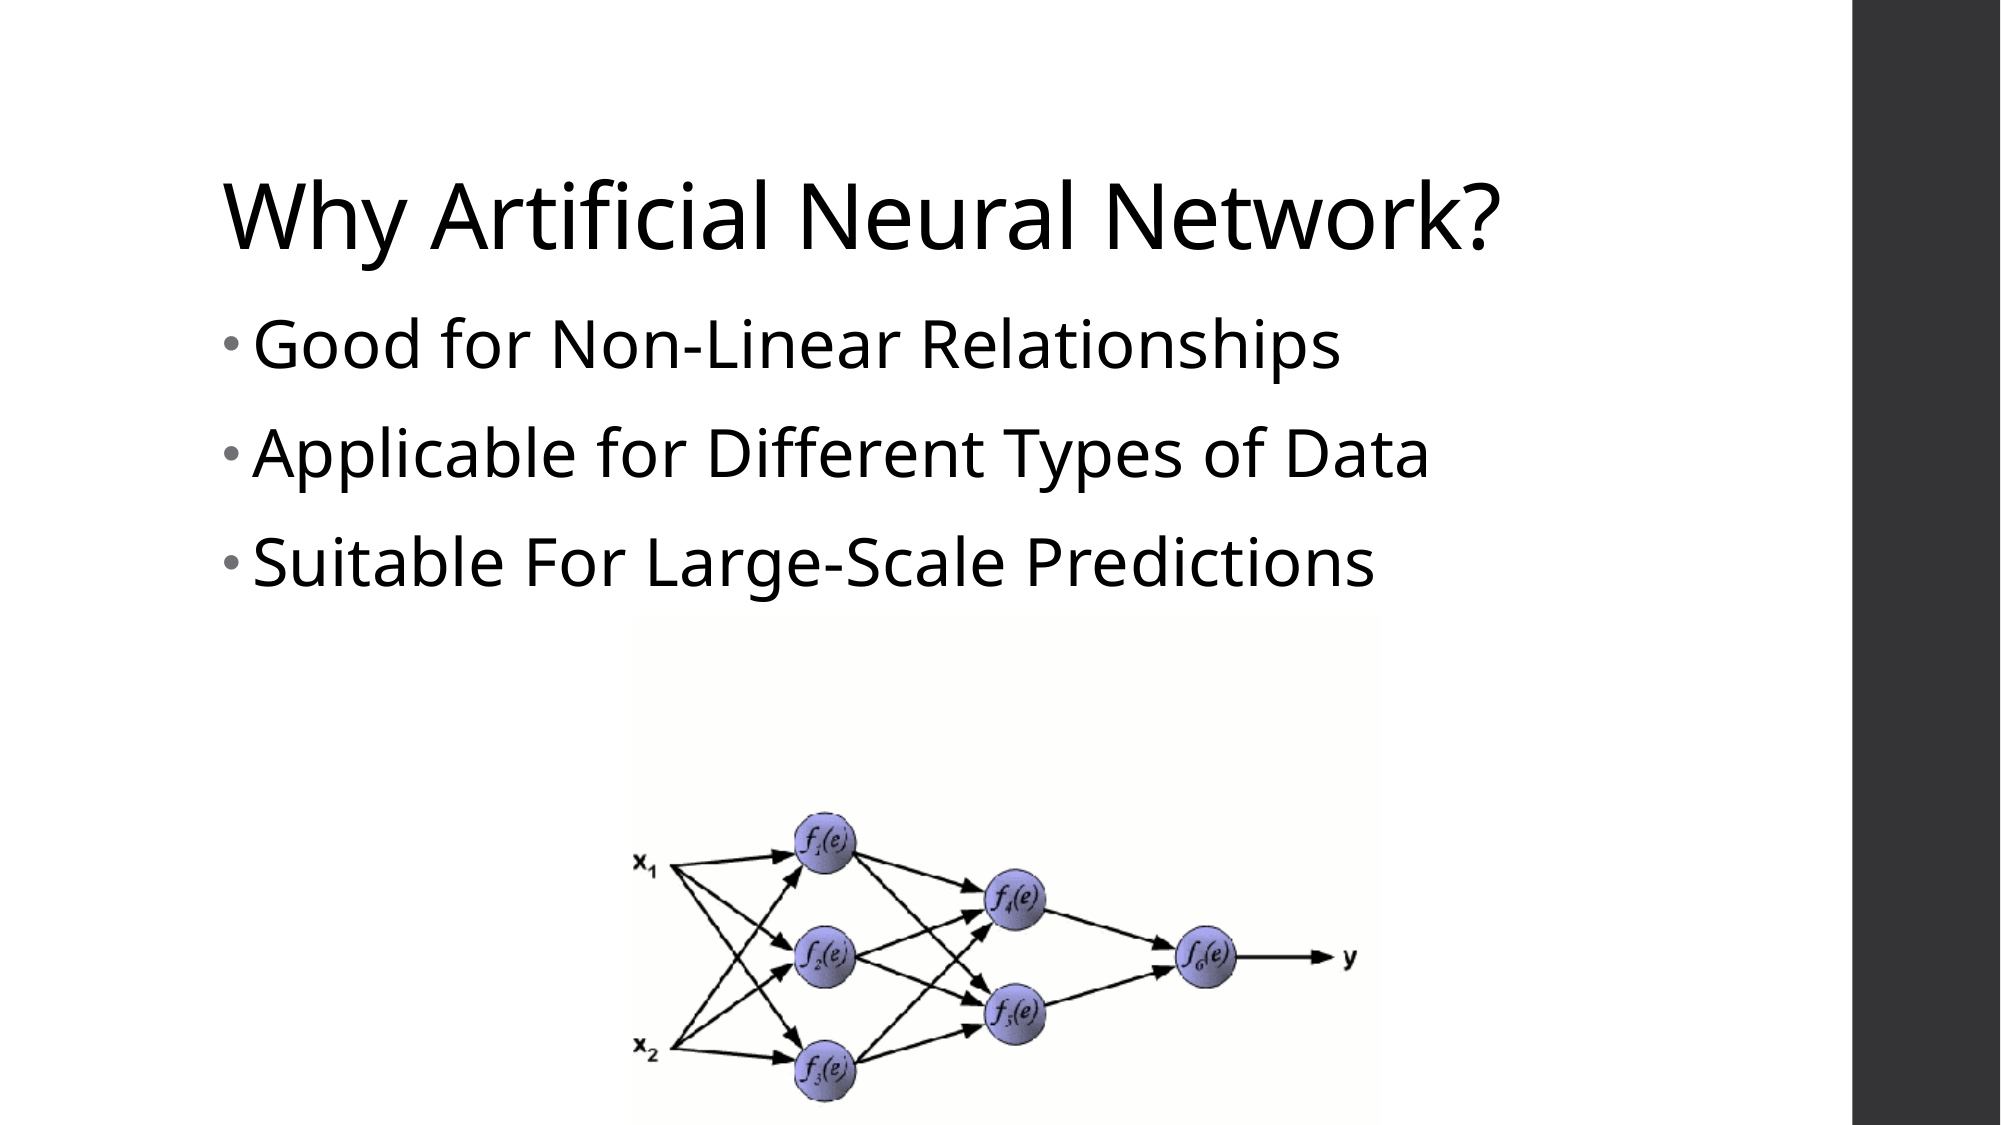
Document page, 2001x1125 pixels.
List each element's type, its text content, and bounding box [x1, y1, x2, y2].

picture [632, 614, 1382, 1125]
list Good for Non-Linear Relationships Applicable for Different Types of Data Suitable For Large-Scale Predictions [206, 299, 1617, 1014]
title Why Artificial Neural Network? [206, 60, 1797, 278]
